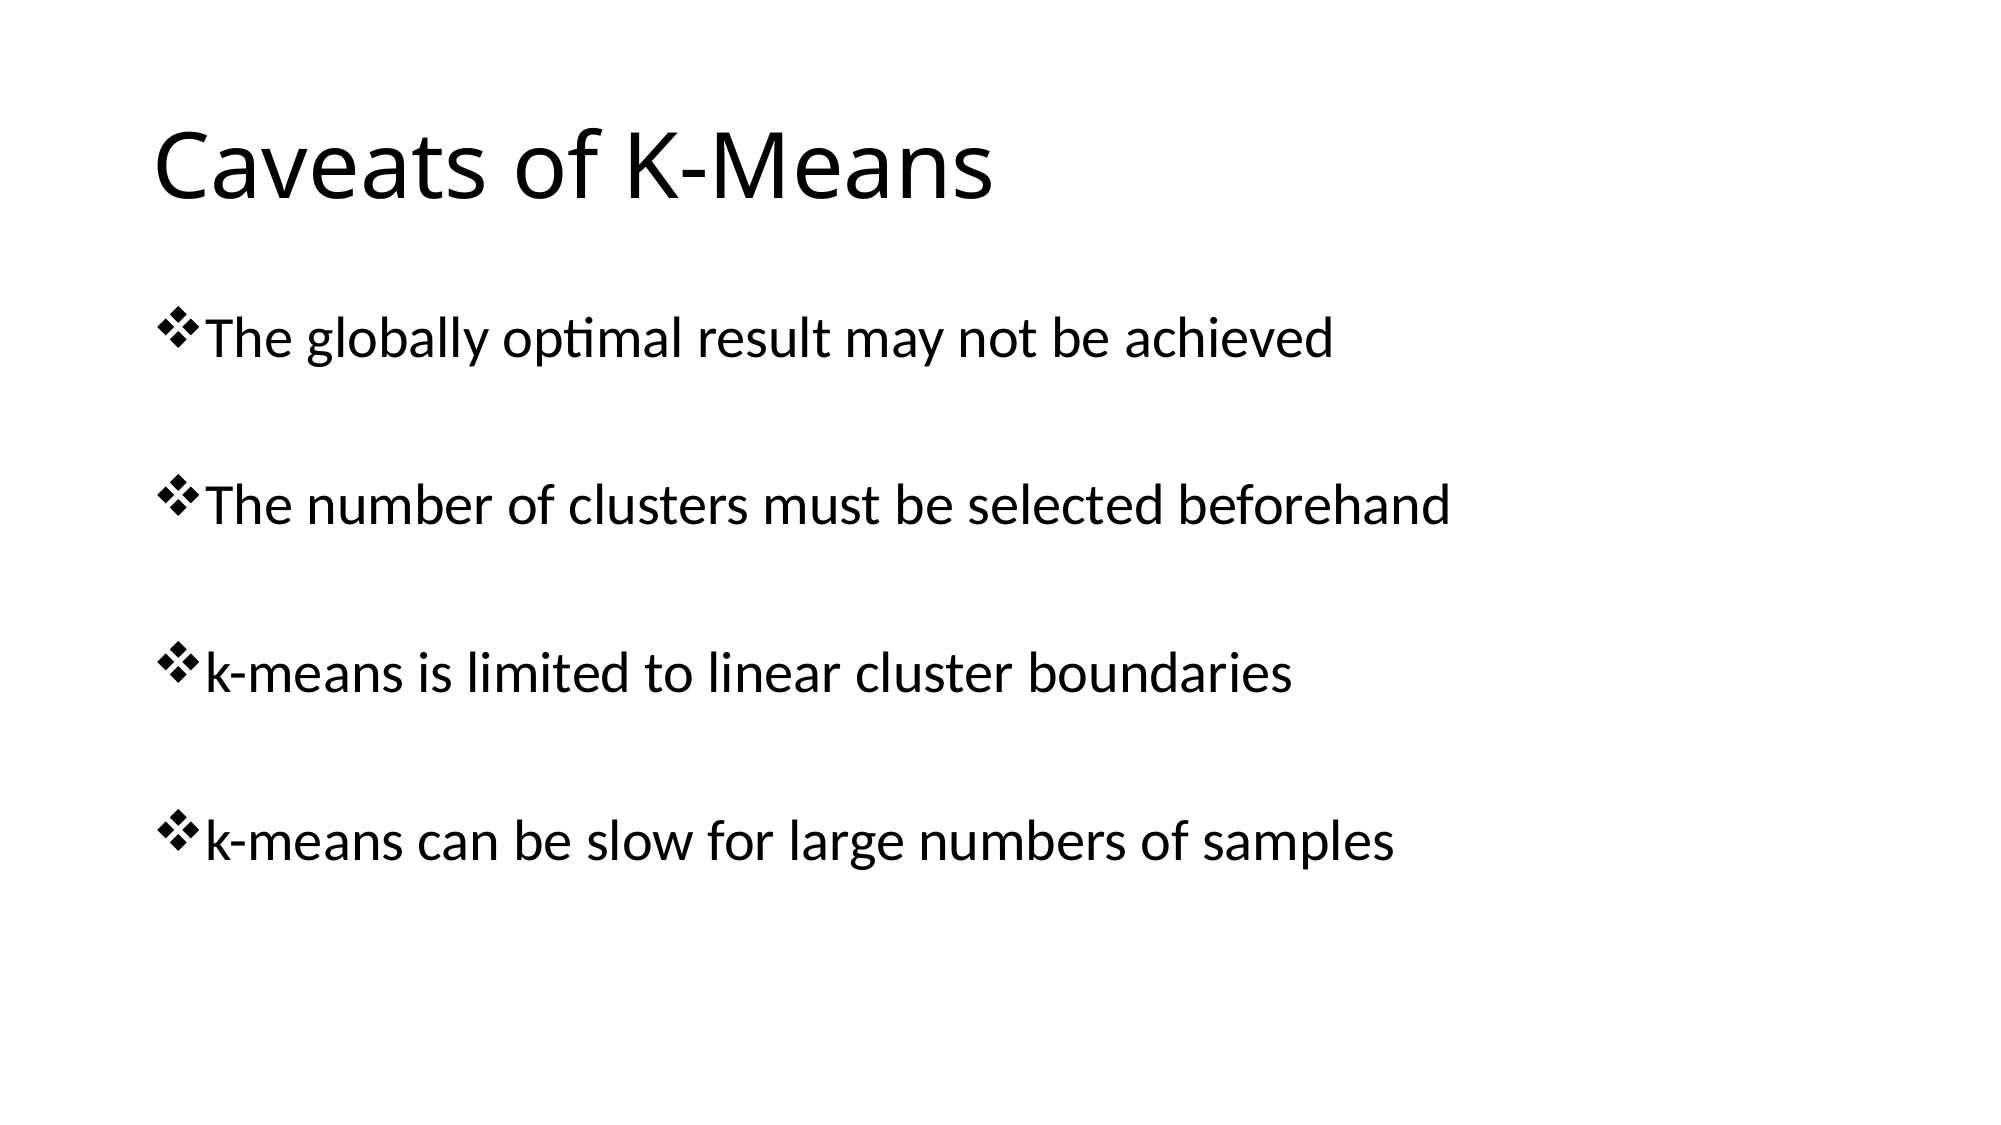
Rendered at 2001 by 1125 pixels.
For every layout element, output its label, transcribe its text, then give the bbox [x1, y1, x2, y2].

title Caveats of K-Means [137, 59, 1863, 278]
list The globally optimal result may not be achieved The number of clusters must be selected beforehand k-means is limited to linear cluster boundaries k-means can be slow for large numbers of samples [137, 299, 1863, 1014]
